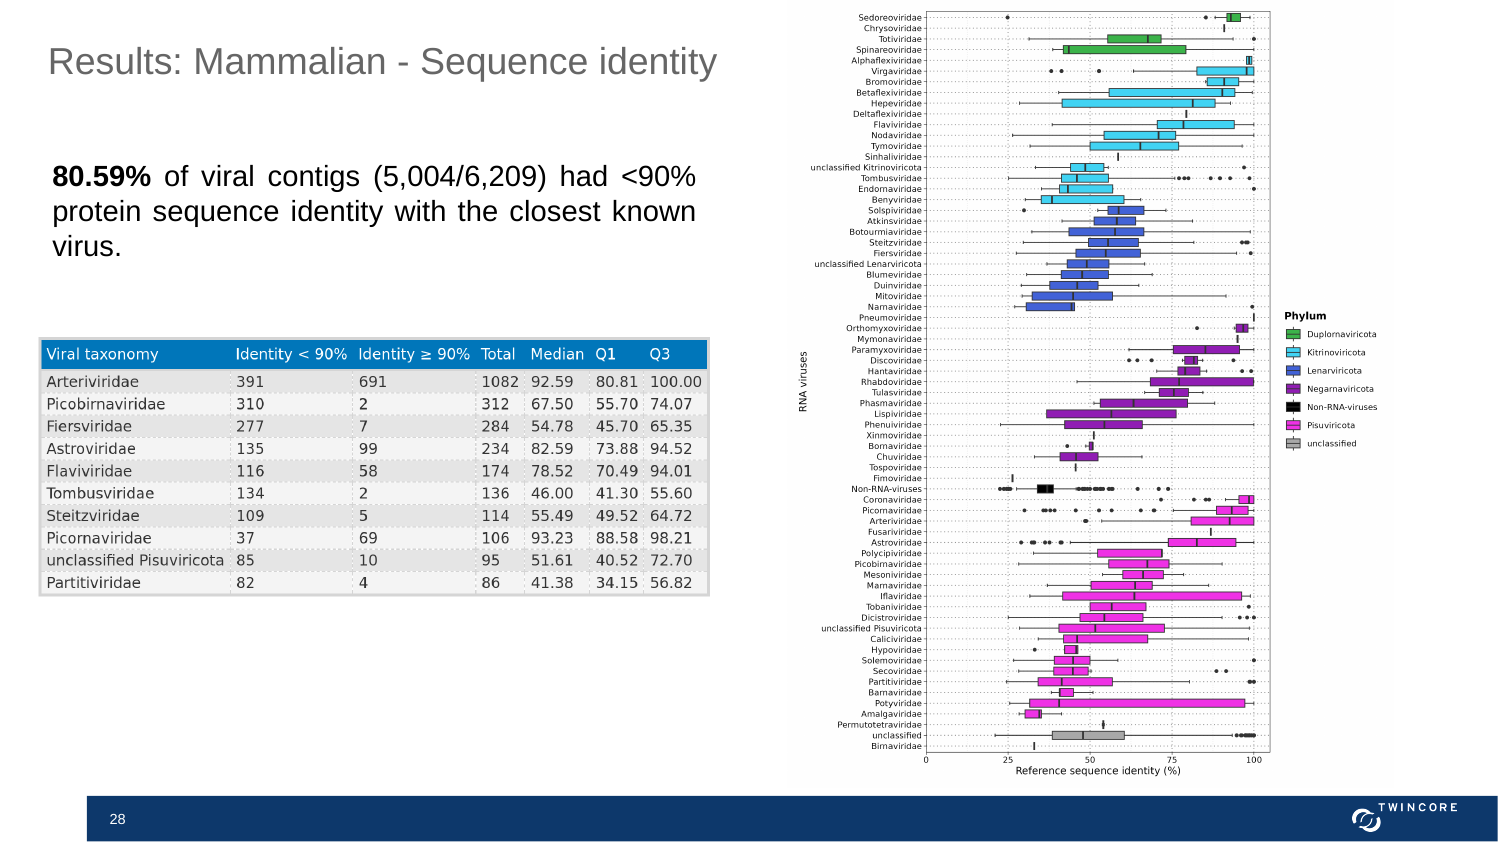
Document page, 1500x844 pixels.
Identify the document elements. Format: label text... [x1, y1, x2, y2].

picture [34, 333, 713, 600]
text_box 80.59% of viral contigs (5,004/6,209) had <90% protein sequence identity with the closest known virus. [37, 150, 713, 263]
picture [787, 0, 1394, 788]
picture [1352, 803, 1457, 832]
